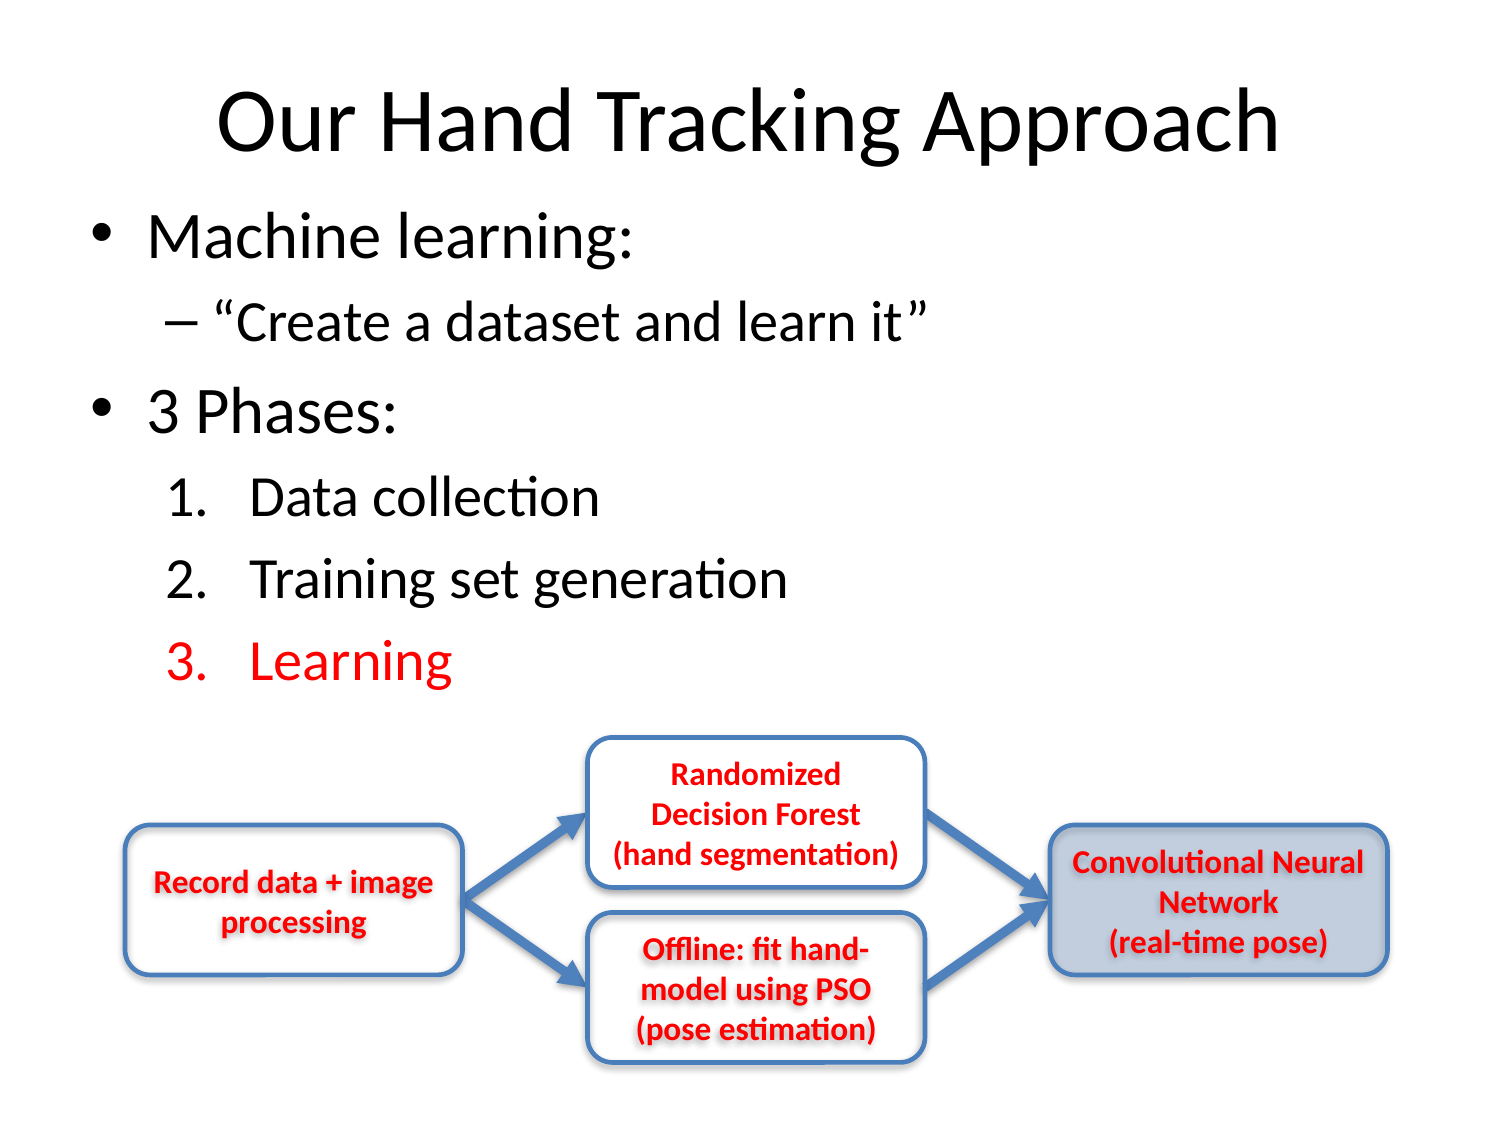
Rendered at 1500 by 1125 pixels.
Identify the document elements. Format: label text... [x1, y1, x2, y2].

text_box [462, 812, 588, 899]
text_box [924, 812, 1051, 899]
title Our Hand Tracking Approach [75, 45, 1425, 184]
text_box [924, 899, 1051, 988]
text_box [462, 899, 588, 988]
text_box Convolutional Neural Network (real-time pose) [1054, 824, 1389, 976]
text_box Offline: fit hand-model using PSO (pose estimation) [586, 911, 926, 1064]
text_box Record data + image processing [124, 824, 457, 976]
list Machine learning: “Create a dataset and learn it” 3 Phases: Data collection Training set generation Learning [75, 184, 1425, 1077]
text_box Randomized Decision Forest (hand segmentation) [586, 736, 926, 889]
